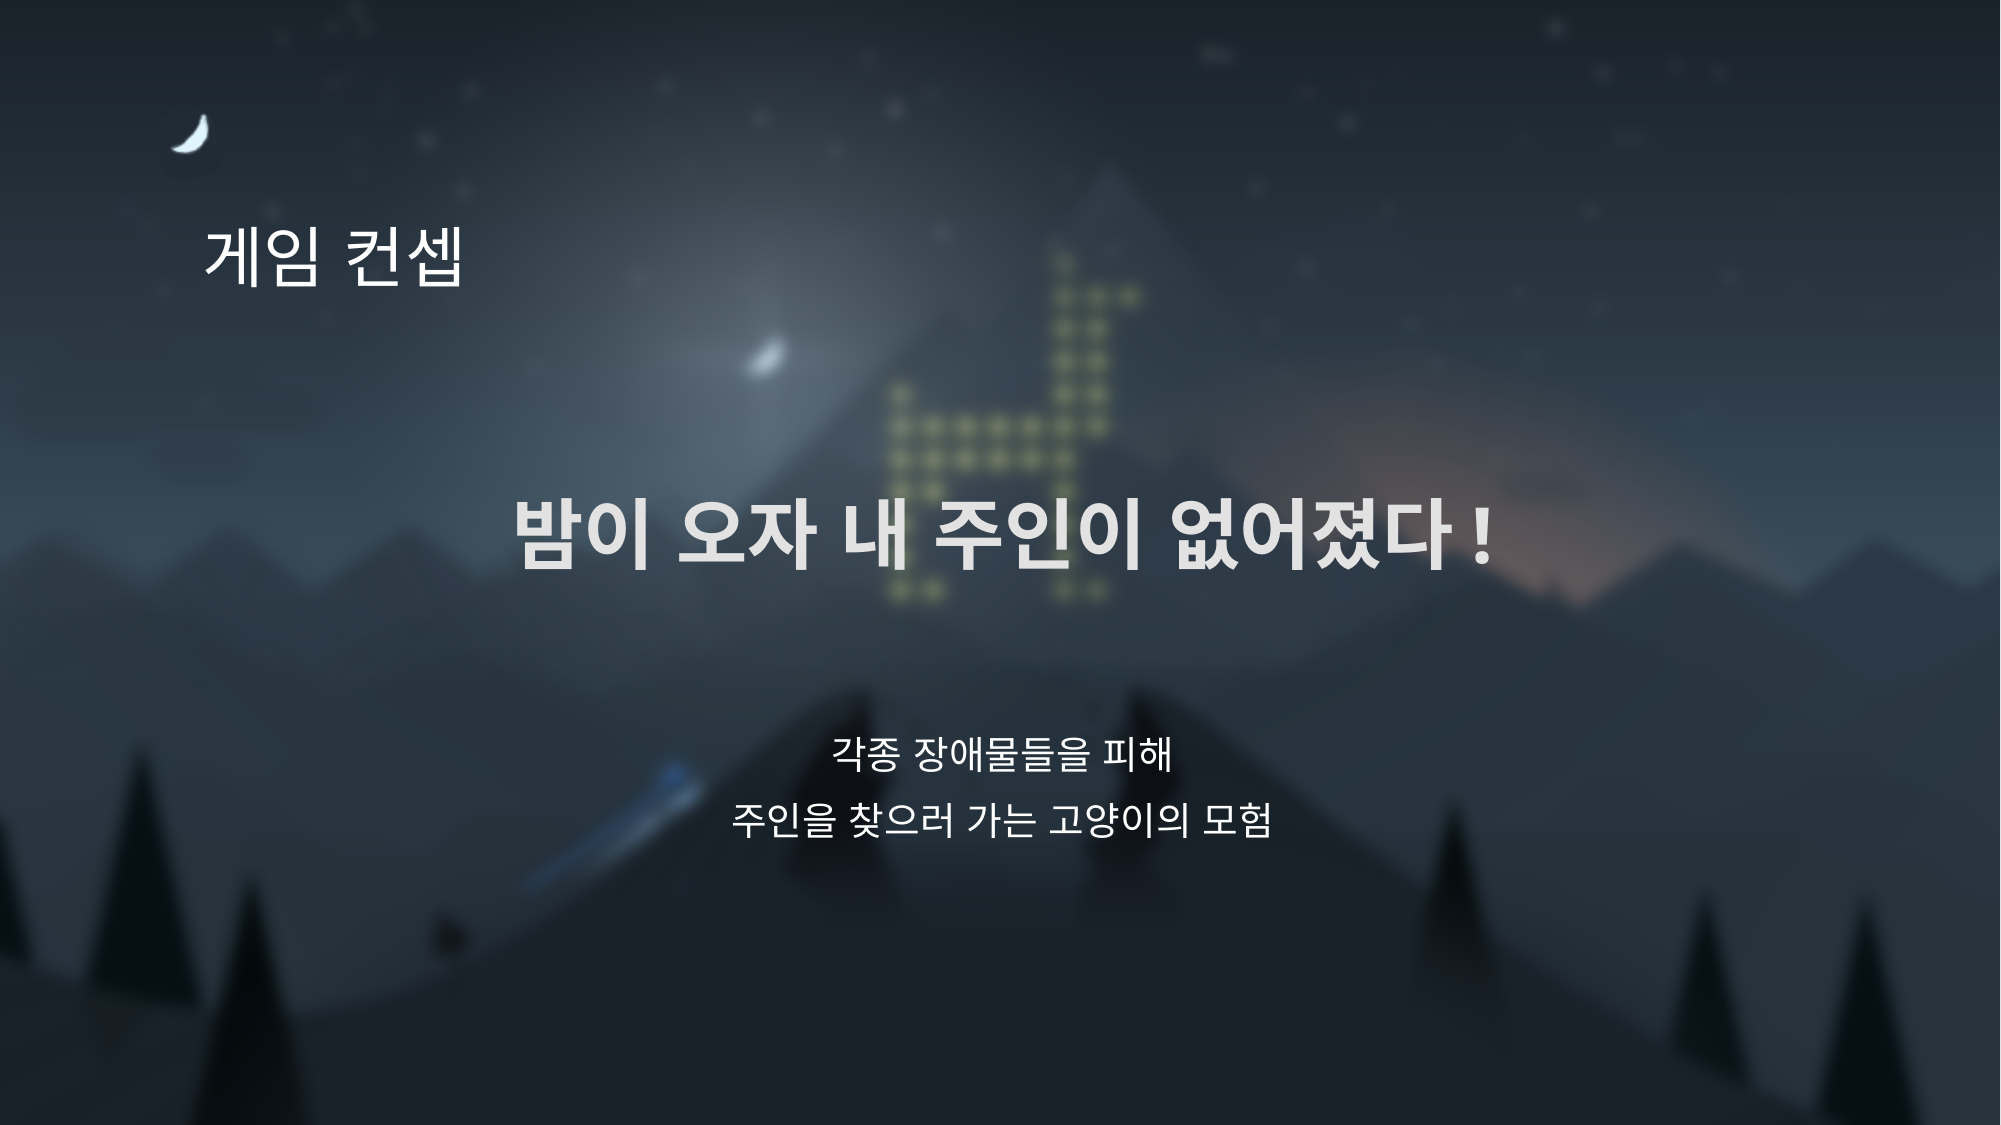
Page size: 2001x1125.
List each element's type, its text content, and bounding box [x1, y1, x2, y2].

picture [0, 0, 2001, 1125]
title 게임 컨셉 [187, 99, 1813, 339]
list 밤이 오자 내 주인이 없어졌다! 각종 장애물들을 피해 주인을 찾으러 가는 고양이의 모험 [187, 339, 1813, 852]
